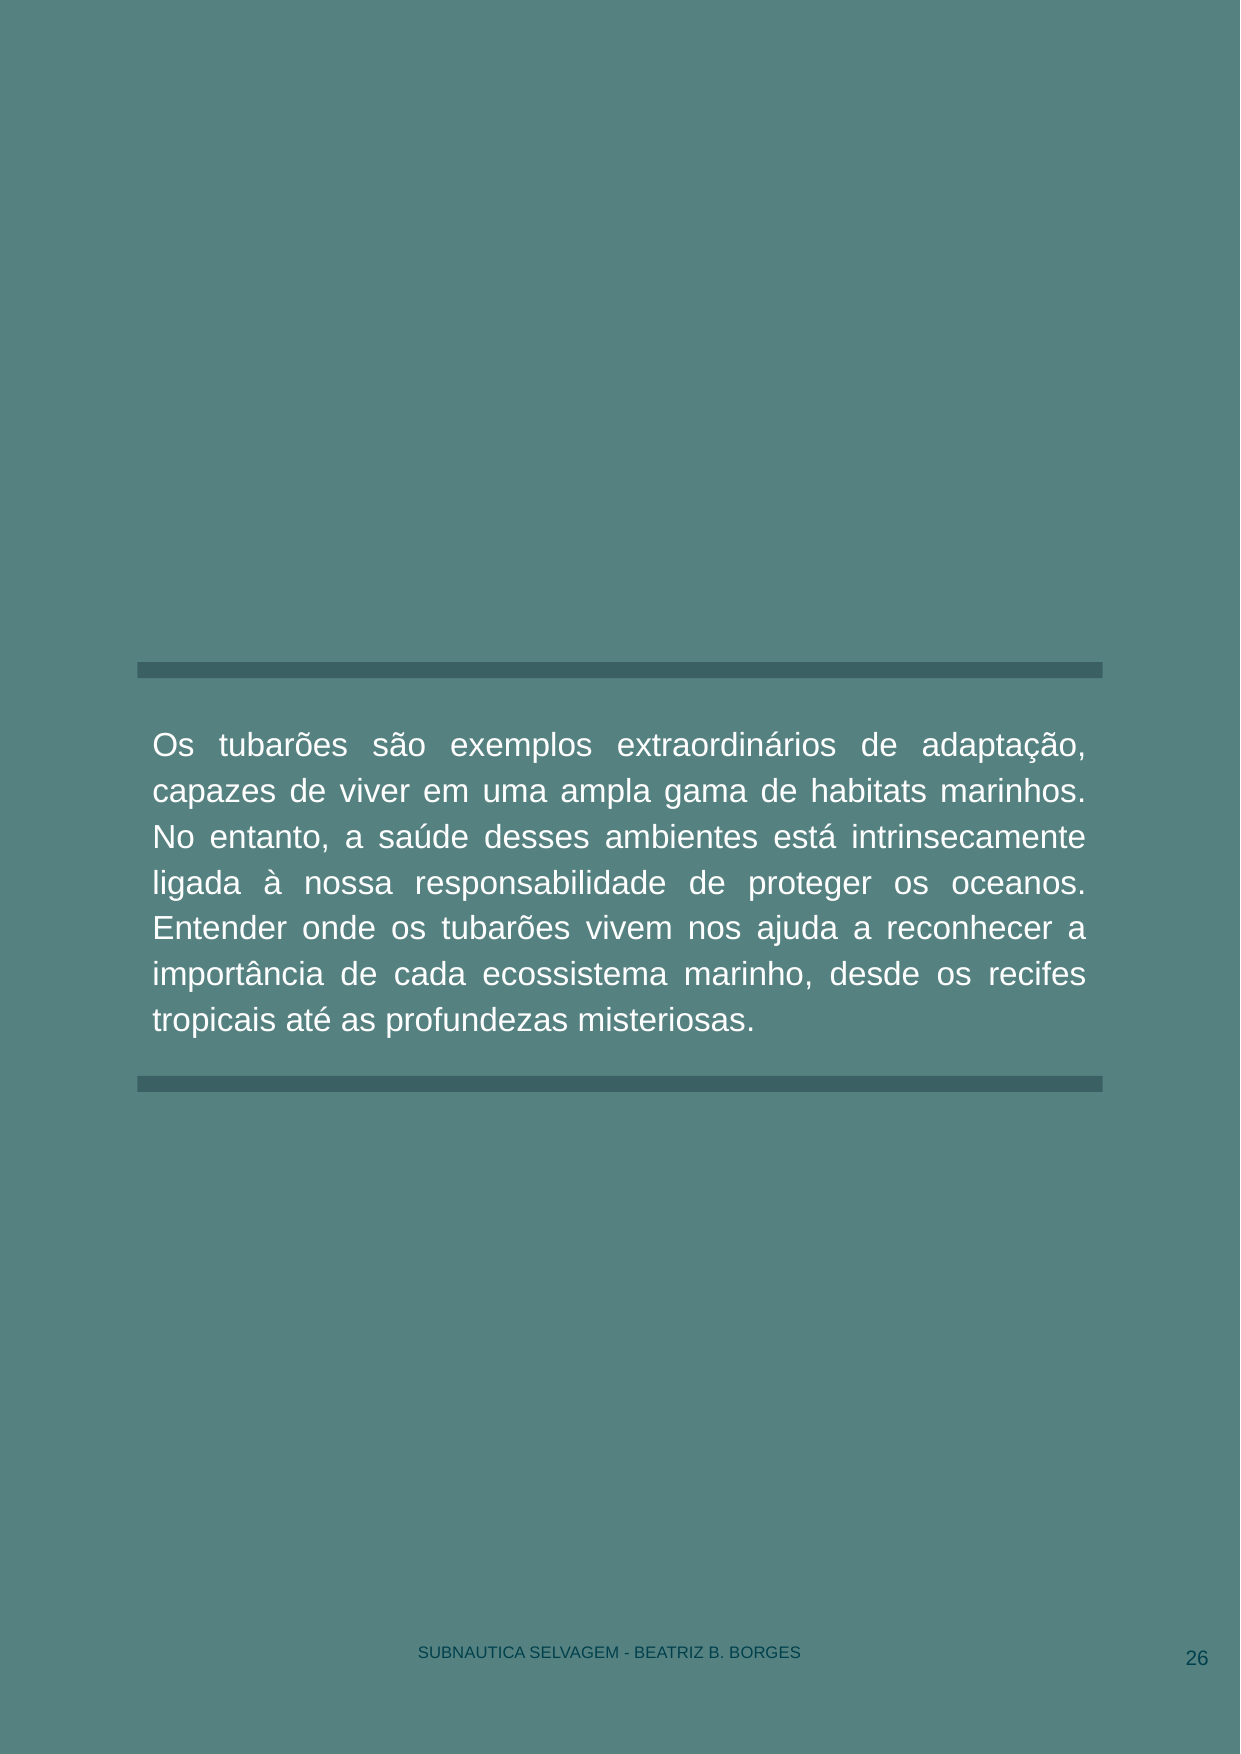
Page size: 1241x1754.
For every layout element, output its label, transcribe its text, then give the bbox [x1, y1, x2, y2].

text_box SUBNAUTICA SELVAGEM - BEATRIZ B. BORGES [402, 1631, 838, 1672]
text_box Os tubarões são exemplos extraordinários de adaptação, capazes de viver em uma ampla gama de habitats marinhos. No entanto, a saúde desses ambientes está intrinsecamente ligada à nossa responsabilidade de proteger os oceanos. Entender onde os tubarões vivem nos ajuda a reconhecer a importância de cada ecossistema marinho, desde os recifes tropicais até as profundezas misteriosas. [137, 702, 1103, 1054]
slide_number ‹#› [1149, 1590, 1224, 1725]
text_box [137, 1075, 1103, 1092]
text_box [137, 662, 1103, 679]
